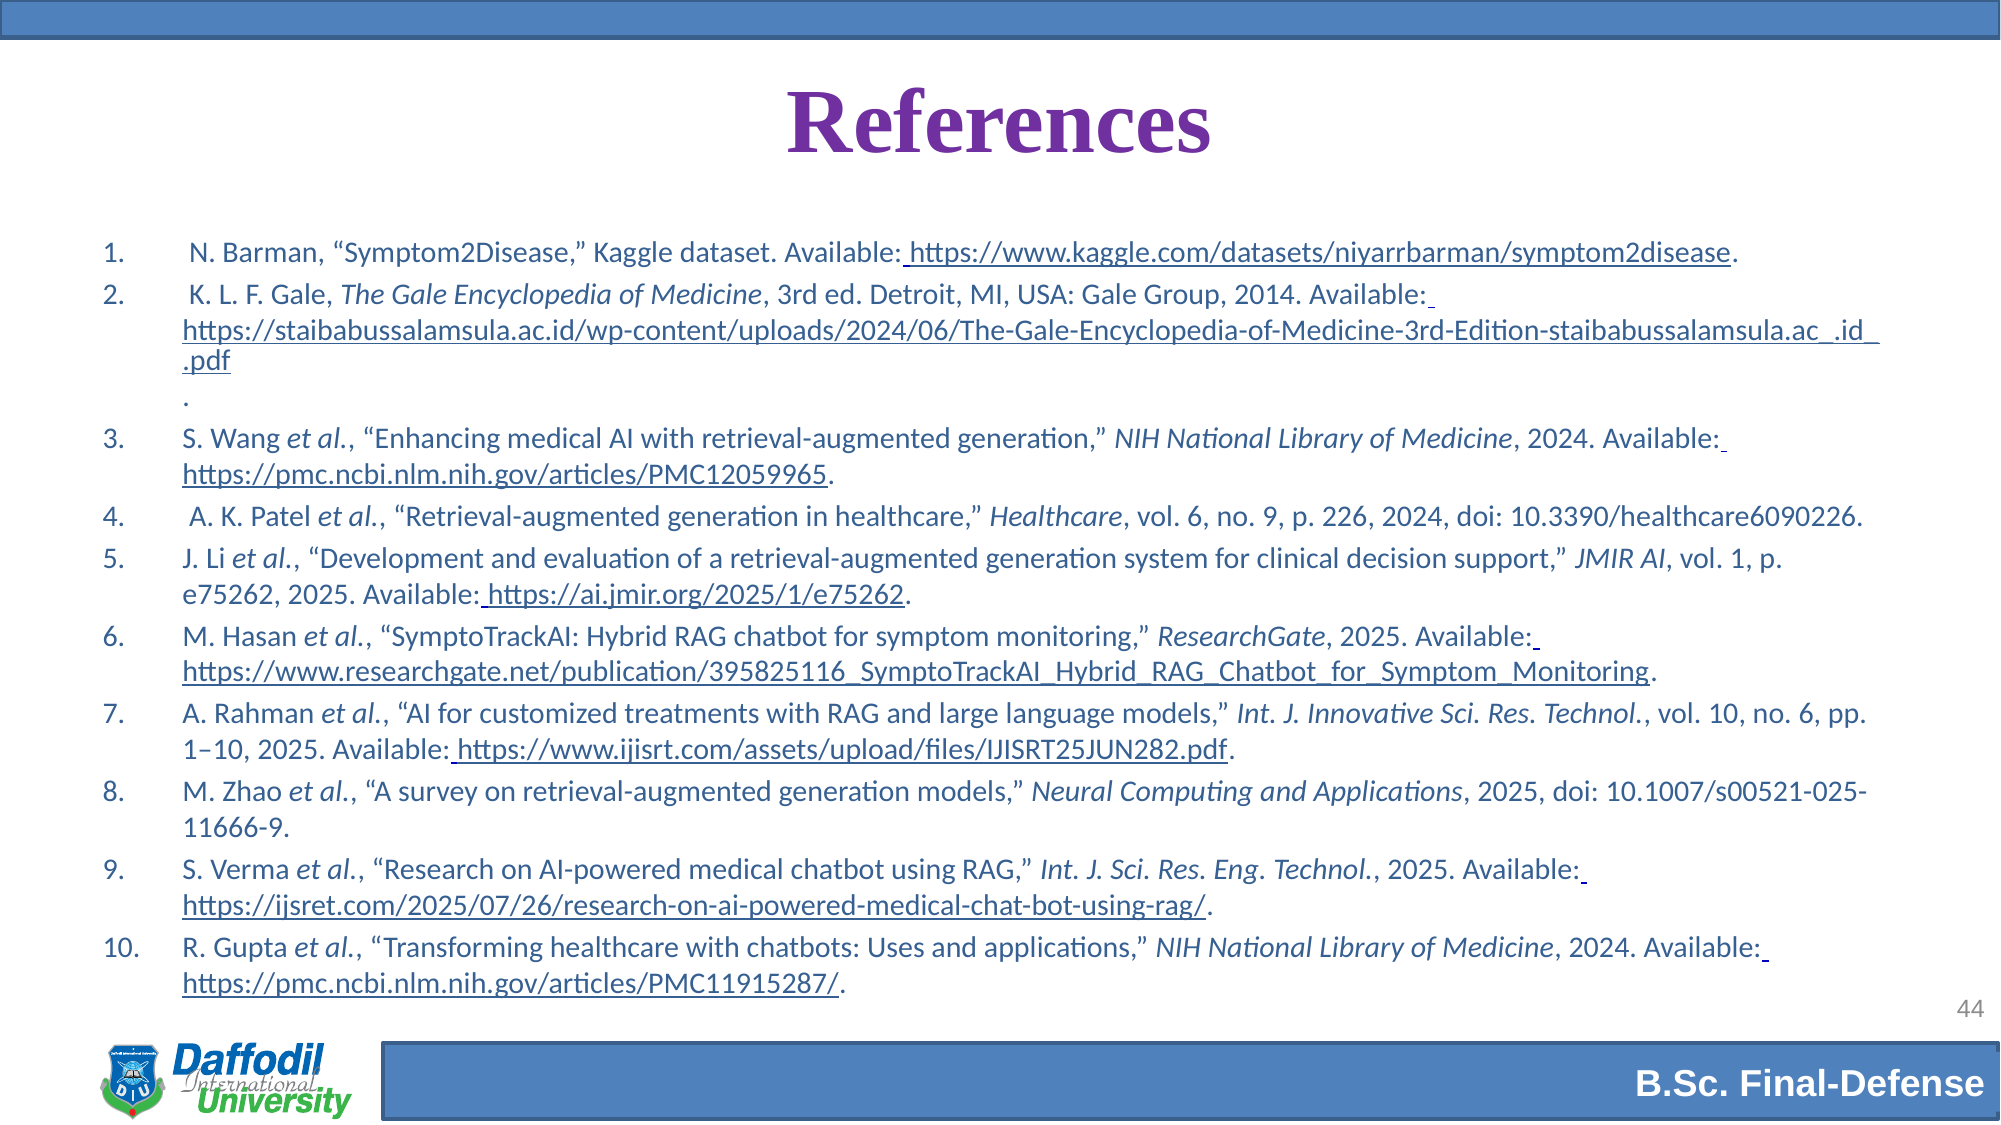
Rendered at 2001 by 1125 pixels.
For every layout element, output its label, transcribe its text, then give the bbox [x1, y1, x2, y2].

list N. Barman, “Symptom2Disease,” Kaggle dataset. Available: https://www.kaggle.com/datasets/niyarrbarman/symptom2disease. K. L. F. Gale, The Gale Encyclopedia of Medicine, 3rd ed. Detroit, MI, USA: Gale Group, 2014. Available: https://staibabussalamsula.ac.id/wp-content/uploads/2024/06/The-Gale-Encyclopedia-of-Medicine-3rd-Edition-staibabussalamsula.ac_.id_.pdf. S. Wang et al., “Enhancing medical AI with retrieval-augmented generation,” NIH National Library of Medicine, 2024. Available: https://pmc.ncbi.nlm.nih.gov/articles/PMC12059965. A. K. Patel et al., “Retrieval-augmented generation in healthcare,” Healthcare, vol. 6, no. 9, p. 226, 2024, doi: 10.3390/healthcare6090226. J. Li et al., “Development and evaluation of a retrieval-augmented generation system for clinical decision support,” JMIR AI, vol. 1, p. e75262, 2025. Available: https://ai.jmir.org/2025/1/e75262. M. Hasan et al., “SymptoTrackAI: Hybrid RAG chatbot for symptom monitoring,” ResearchGate, 2025. Available: https://www.researchgate.net/publication/395825116_SymptoTrackAI_Hybrid_RAG_Chatbot_for_Symptom_Monitoring. A. Rahman et al., “AI for customized treatments with RAG and large language models,” Int. J. Innovative Sci. Res. Technol., vol. 10, no. 6, pp. 1–10, 2025. Available: https://www.ijisrt.com/assets/upload/files/IJISRT25JUN282.pdf. M. Zhao et al., “A survey on retrieval-augmented generation models,” Neural Computing and Applications, 2025, doi: 10.1007/s00521-025-11666-9. S. Verma et al., “Research on AI-powered medical chatbot using RAG,” Int. J. Sci. Res. Eng. Technol., 2025. Available: https://ijsret.com/2025/07/26/research-on-ai-powered-medical-chat-bot-using-rag/. R. Gupta et al., “Transforming healthcare with chatbots: Uses and applications,” NIH National Library of Medicine, 2024. Available: https://pmc.ncbi.nlm.nih.gov/articles/PMC11915287/. [87, 224, 1900, 1000]
picture [125, 1078, 132, 1084]
text_box B.Sc. Final-Defense [1462, 1051, 2000, 1112]
title References [324, 45, 1675, 188]
slide_number 44 [1533, 977, 2000, 1038]
